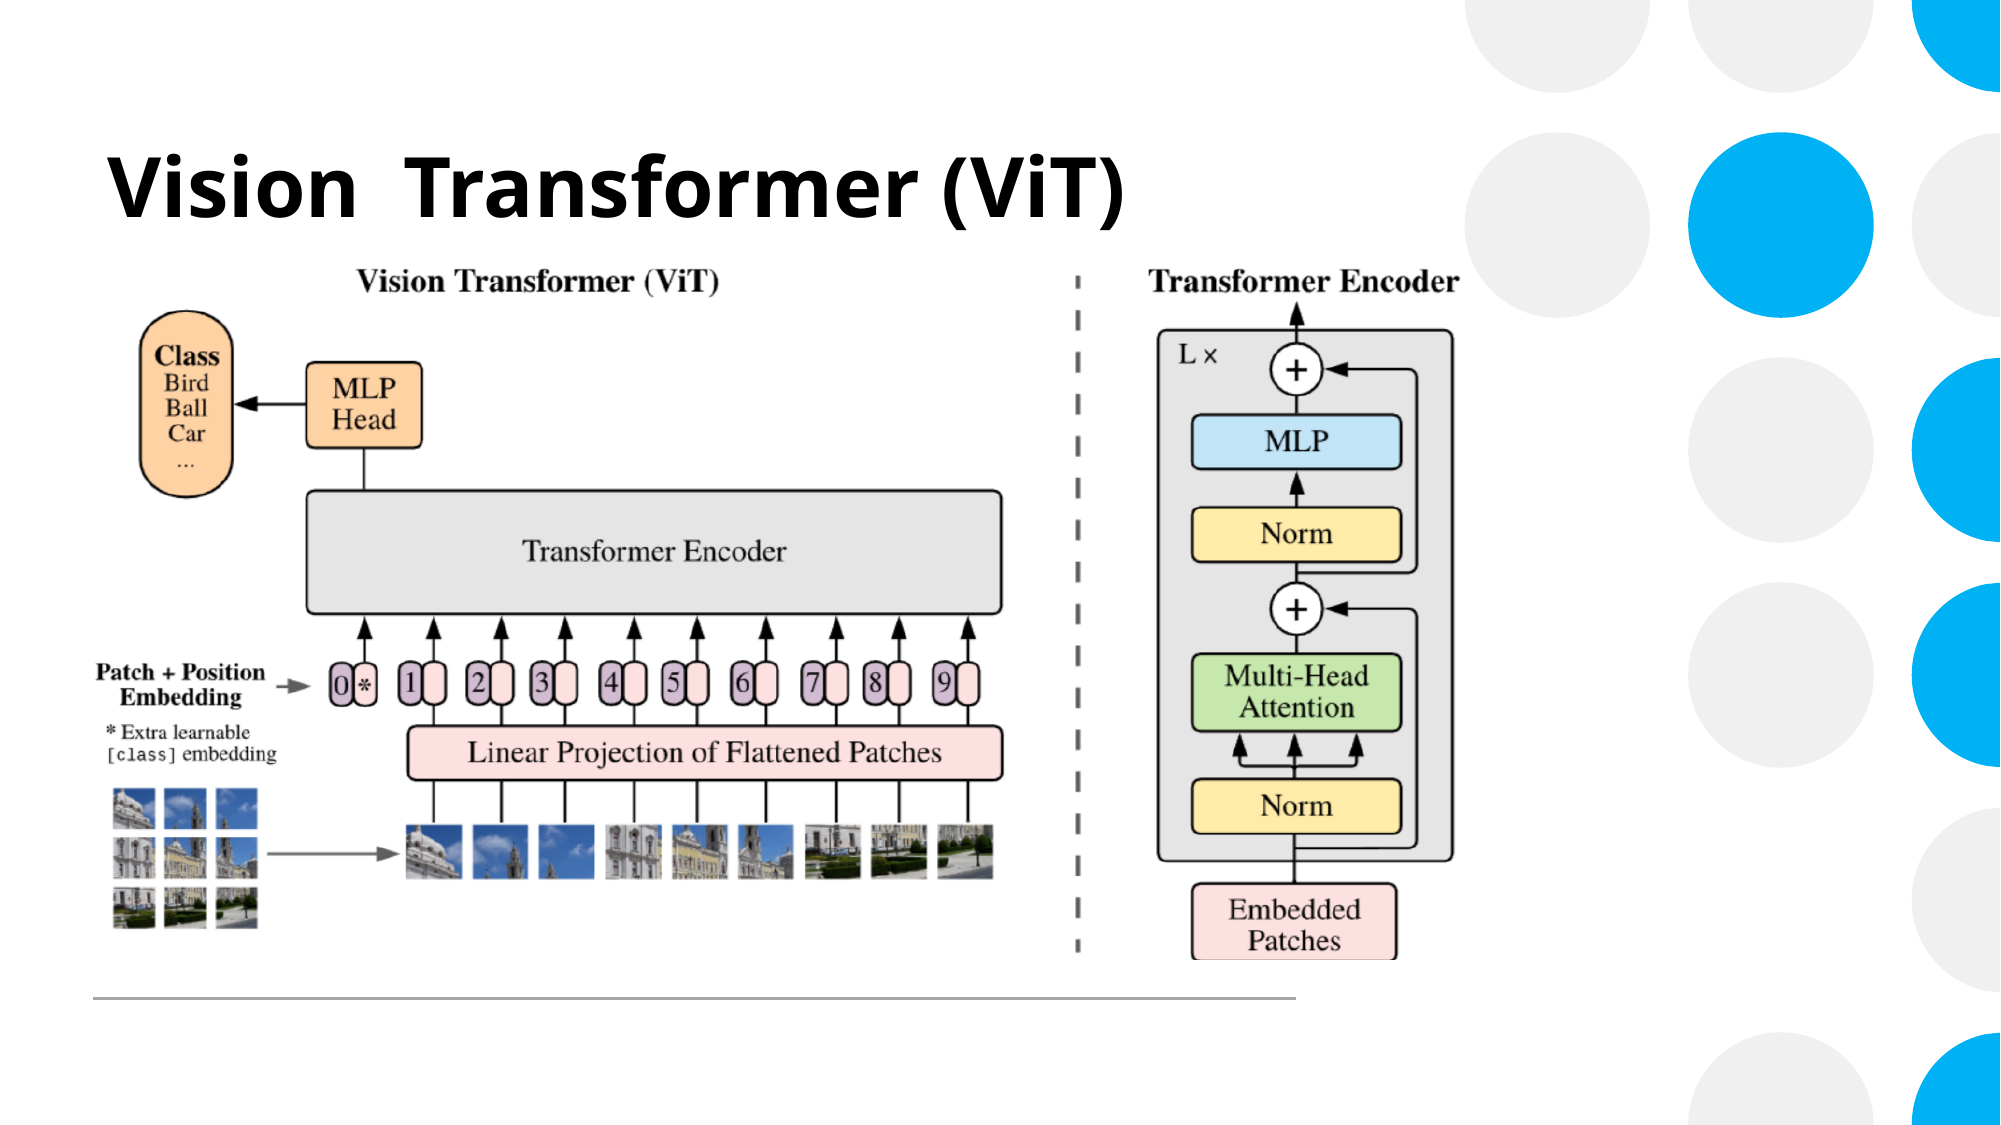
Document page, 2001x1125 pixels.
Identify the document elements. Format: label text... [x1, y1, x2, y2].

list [92, 255, 1462, 960]
title Vision Transformer (ViT) [92, 126, 1297, 255]
